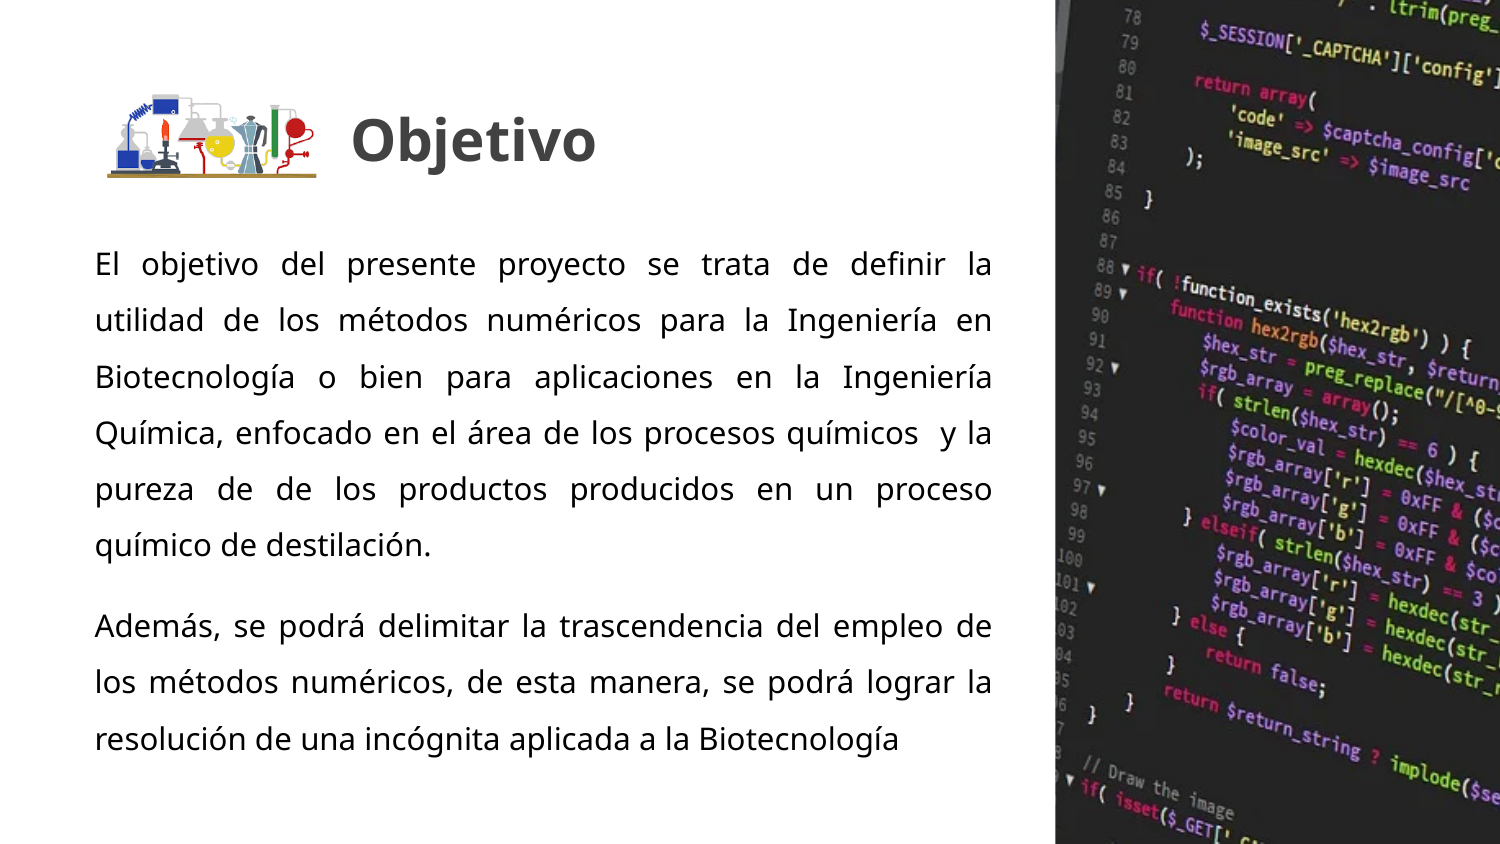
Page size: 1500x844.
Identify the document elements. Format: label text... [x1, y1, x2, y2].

picture [1054, 0, 1500, 844]
picture [98, 87, 325, 181]
list El objetivo del presente proyecto se trata de definir la utilidad de los métodos numéricos para la Ingeniería en Biotecnología o bien para aplicaciones en la Ingeniería Química, enfocado en el área de los procesos químicos y la pureza de de los productos producidos en un proceso químico de destilación. Además, se podrá delimitar la trascendencia del empleo de los métodos numéricos, de esta manera, se podrá lograr la resolución de una incógnita aplicada a la Biotecnología [79, 210, 1009, 756]
title Objetivo [334, 88, 1009, 181]
